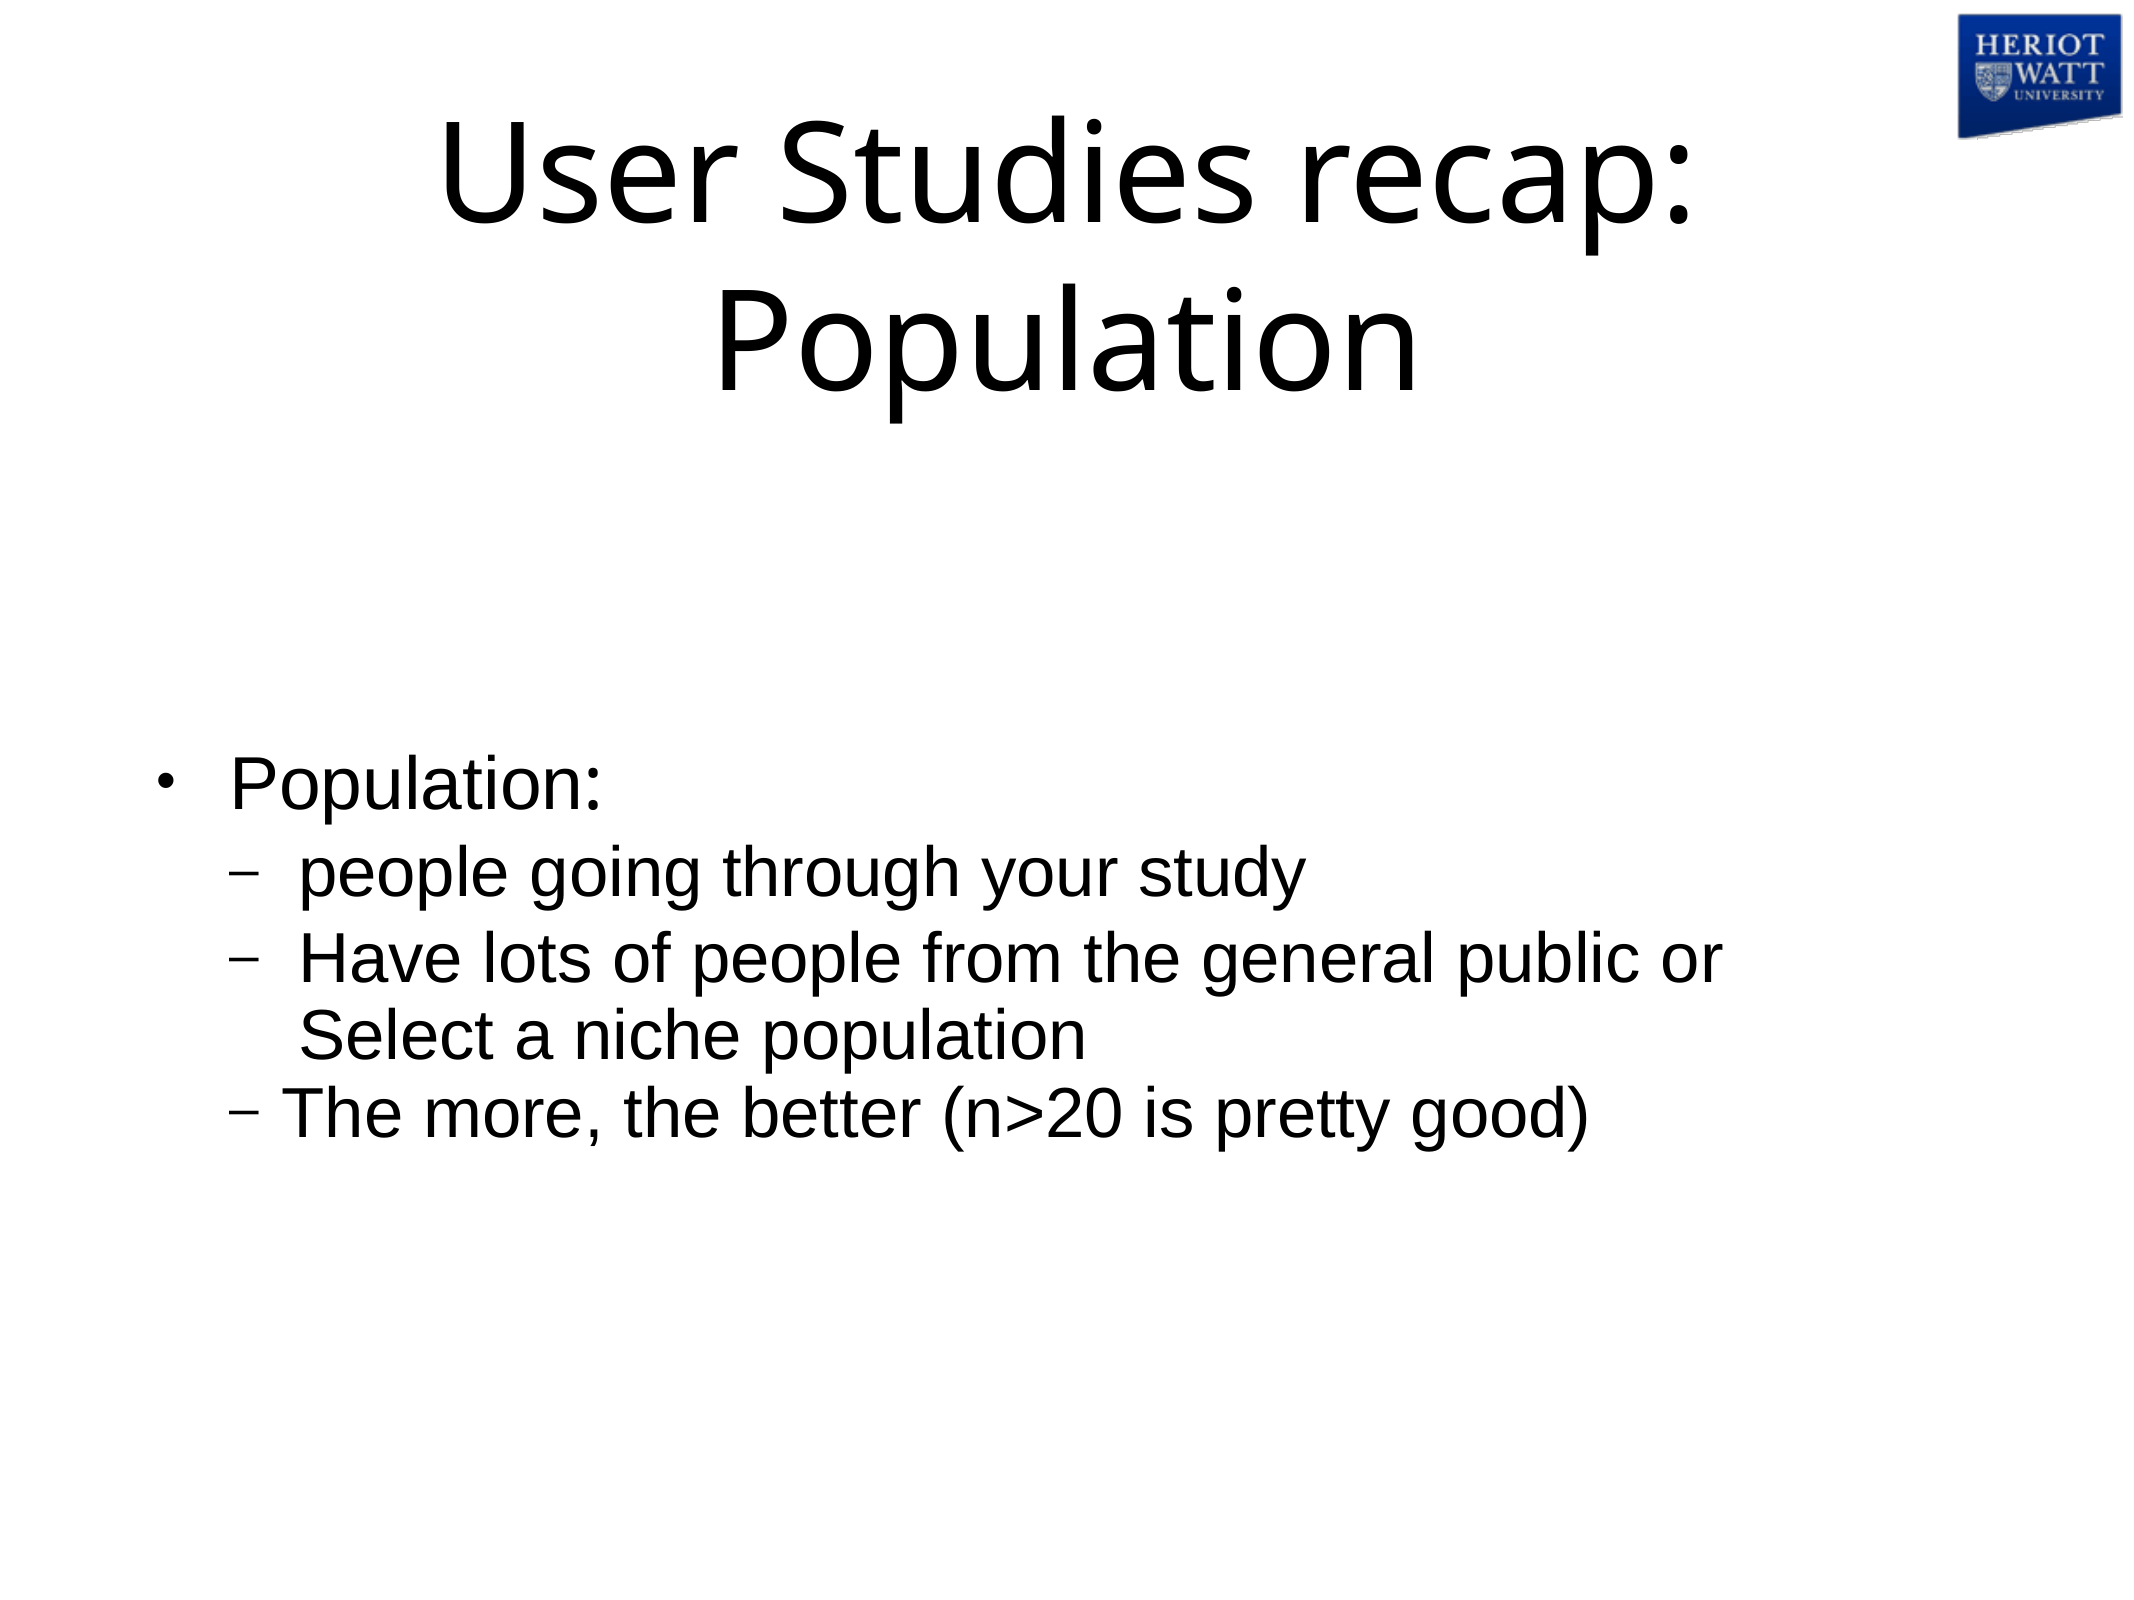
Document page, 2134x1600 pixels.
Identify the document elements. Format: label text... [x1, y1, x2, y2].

title User Studies recap: Population [155, 72, 1978, 426]
list Population: people going through your study Have lots of people from the general public or Select a niche population The more, the better (n>20 is pretty good) [155, 426, 1978, 1459]
picture [1957, 13, 2123, 140]
